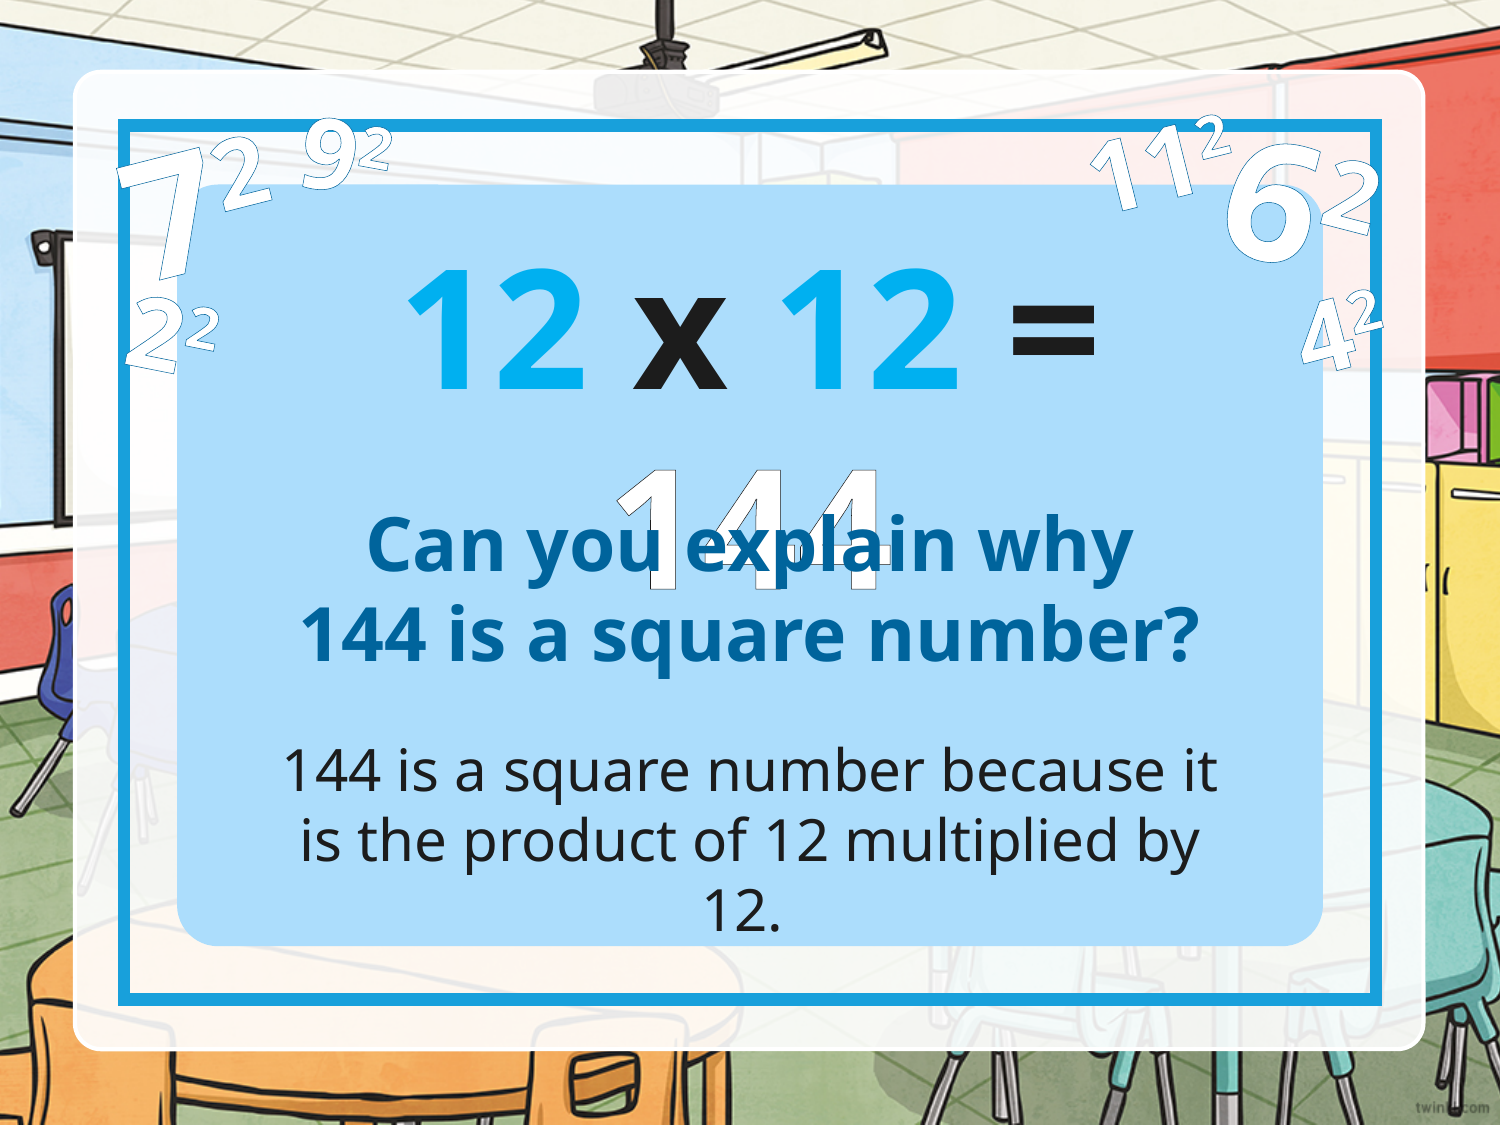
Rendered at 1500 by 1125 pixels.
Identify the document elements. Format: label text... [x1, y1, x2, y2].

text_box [111, 85, 1402, 402]
picture [0, 0, 1500, 1125]
text_box 144 is a square number because it is the product of 12 multiplied by 12. [251, 725, 1249, 951]
text_box Can you explain why 144 is a square number? [277, 488, 1223, 684]
text_box 12 x 12 = 144 [240, 402, 1260, 630]
text_box [123, 402, 1377, 1000]
text_box [176, 402, 1324, 948]
